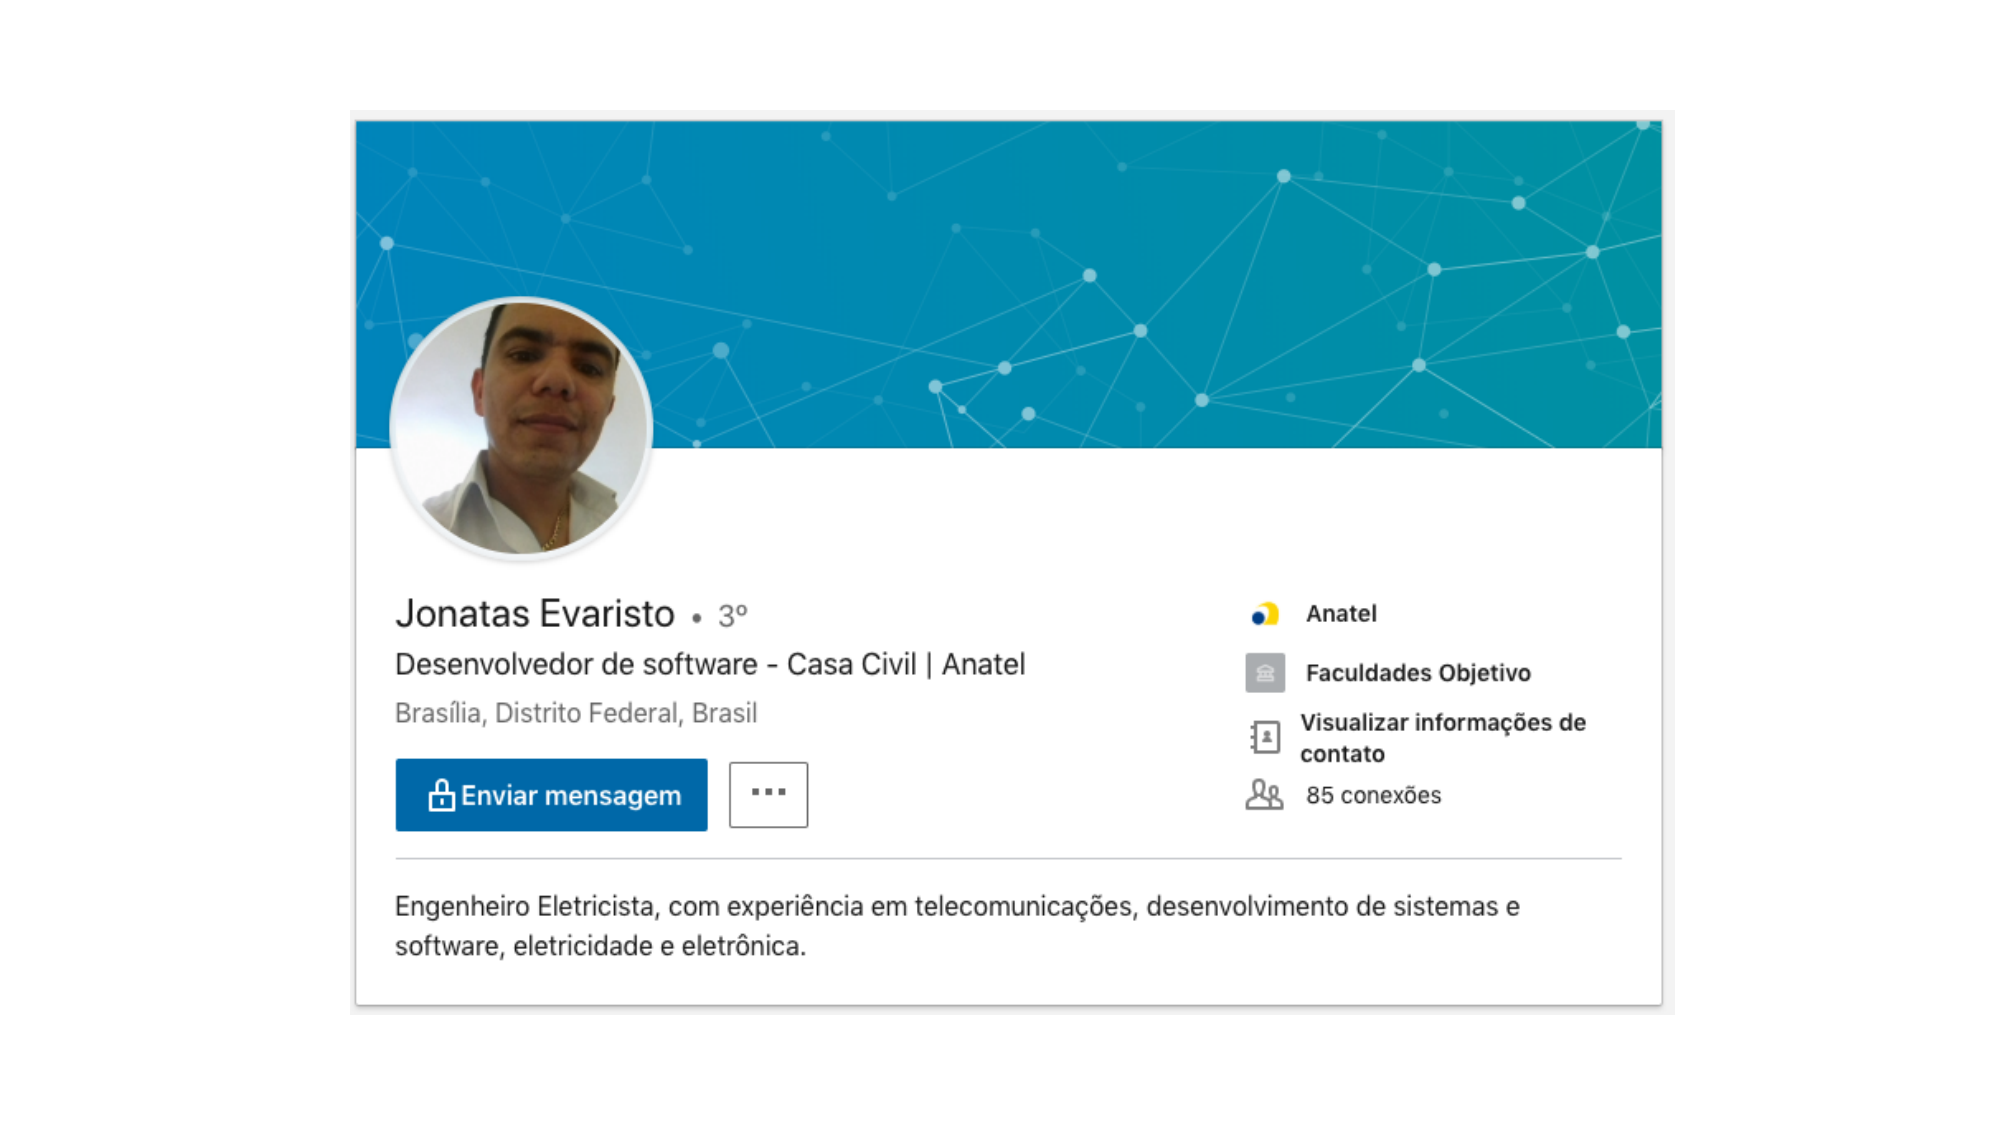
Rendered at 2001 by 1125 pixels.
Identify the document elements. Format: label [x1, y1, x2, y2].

picture [350, 110, 1675, 1015]
